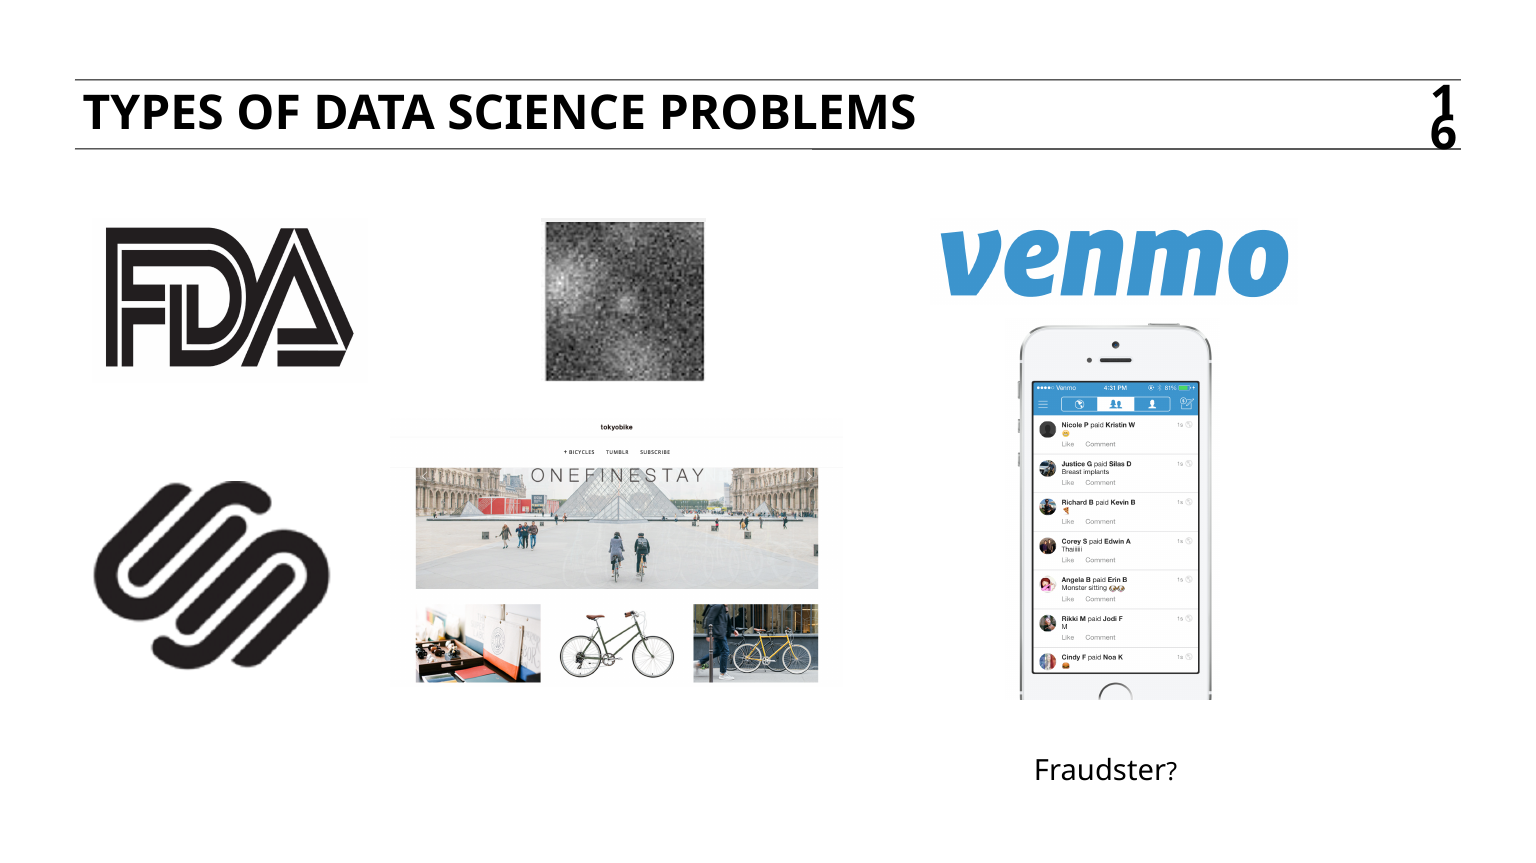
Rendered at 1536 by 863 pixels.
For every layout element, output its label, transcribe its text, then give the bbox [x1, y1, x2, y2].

list TYPES OF DATA SCIENCE PROBLEMS [67, 81, 1118, 132]
picture [67, 480, 344, 675]
picture [930, 218, 1299, 305]
picture [92, 218, 369, 384]
picture [541, 218, 706, 382]
slide_number 16 [1419, 86, 1461, 138]
picture [390, 418, 844, 687]
text_box Fraudster? [905, 743, 1306, 794]
picture [1005, 318, 1220, 701]
